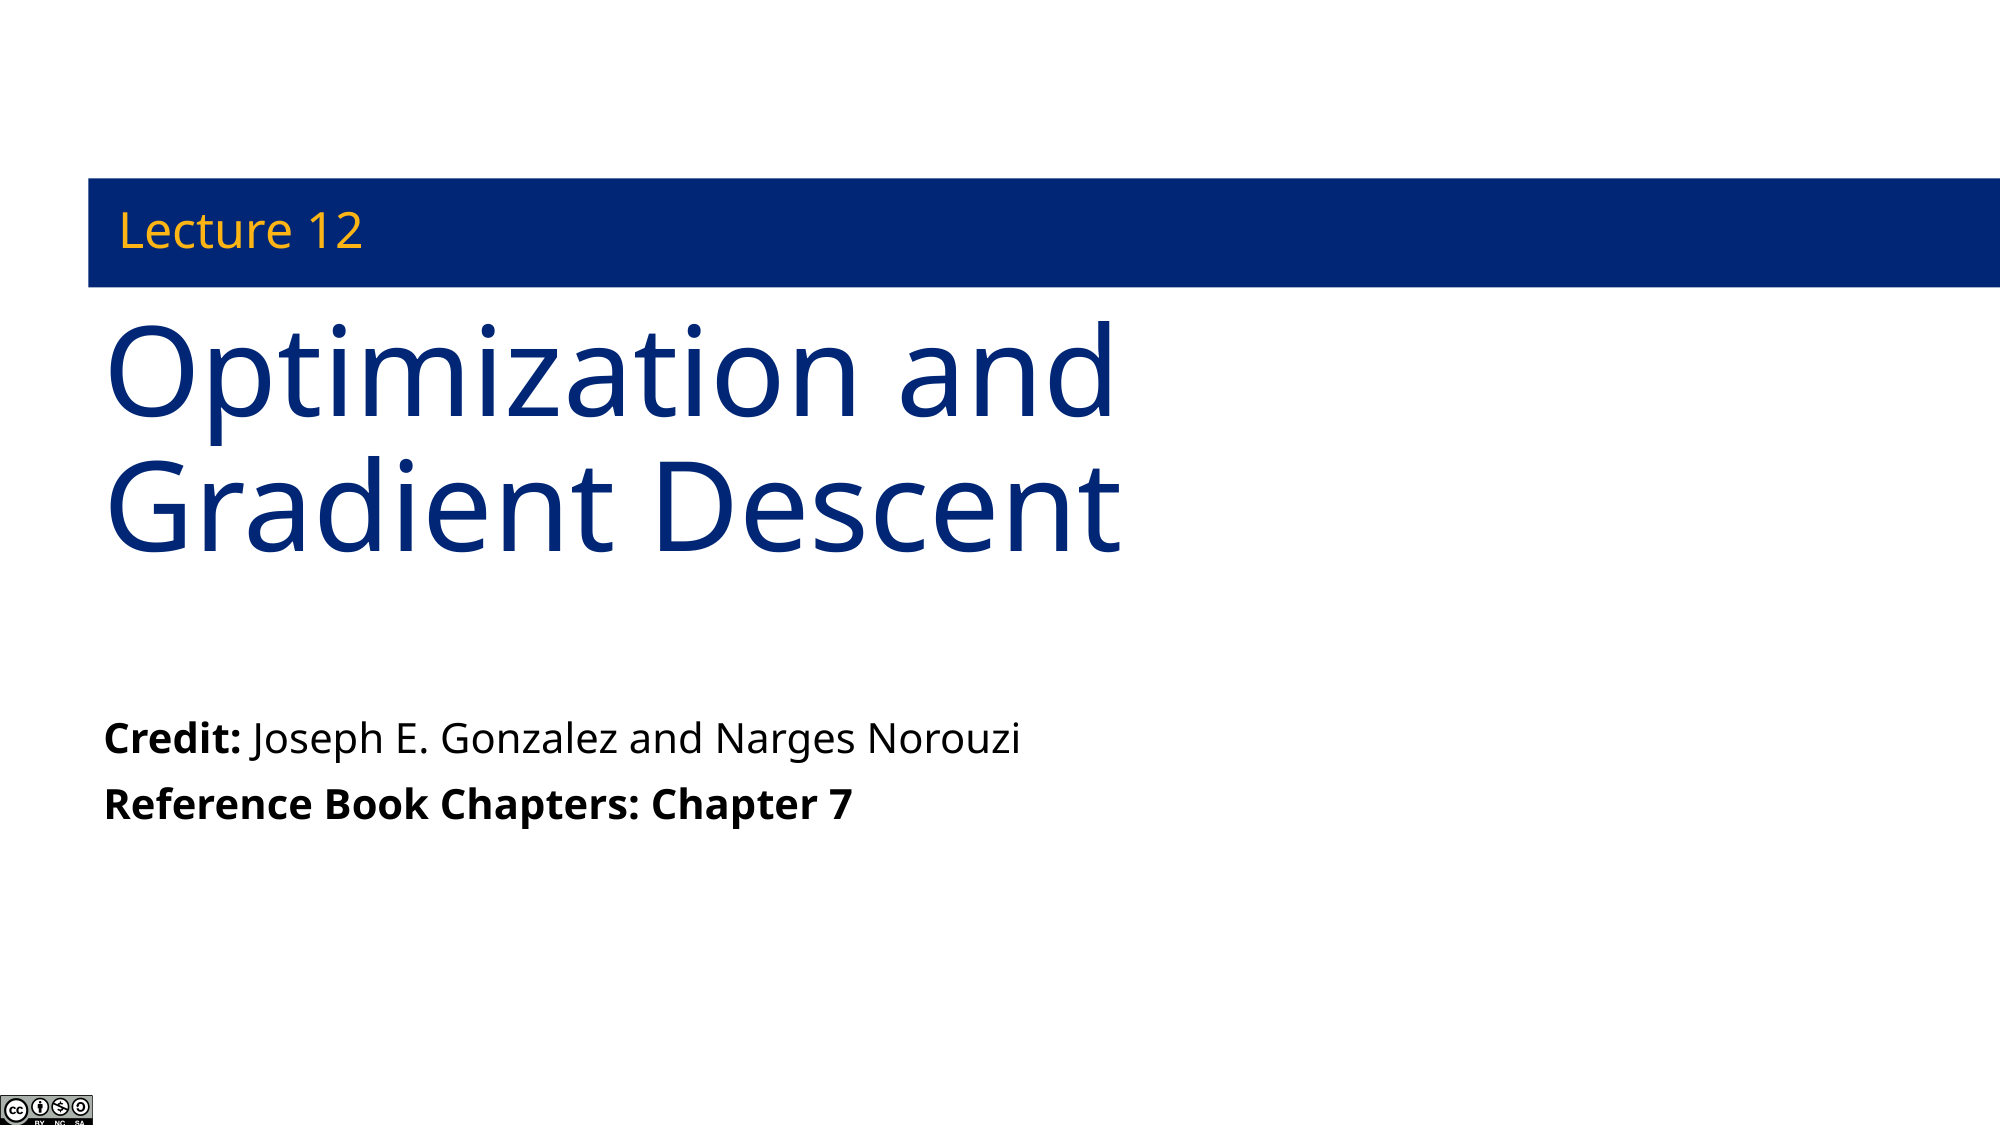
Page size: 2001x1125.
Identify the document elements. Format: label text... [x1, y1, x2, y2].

subtitle Lecture 12 [88, 178, 2000, 288]
title Optimization and Gradient Descent [88, 300, 1814, 693]
list Credit: Joseph E. Gonzalez and Narges Norouzi Reference Book Chapters: Chapter 7 [88, 709, 1819, 915]
picture [0, 1095, 93, 1125]
